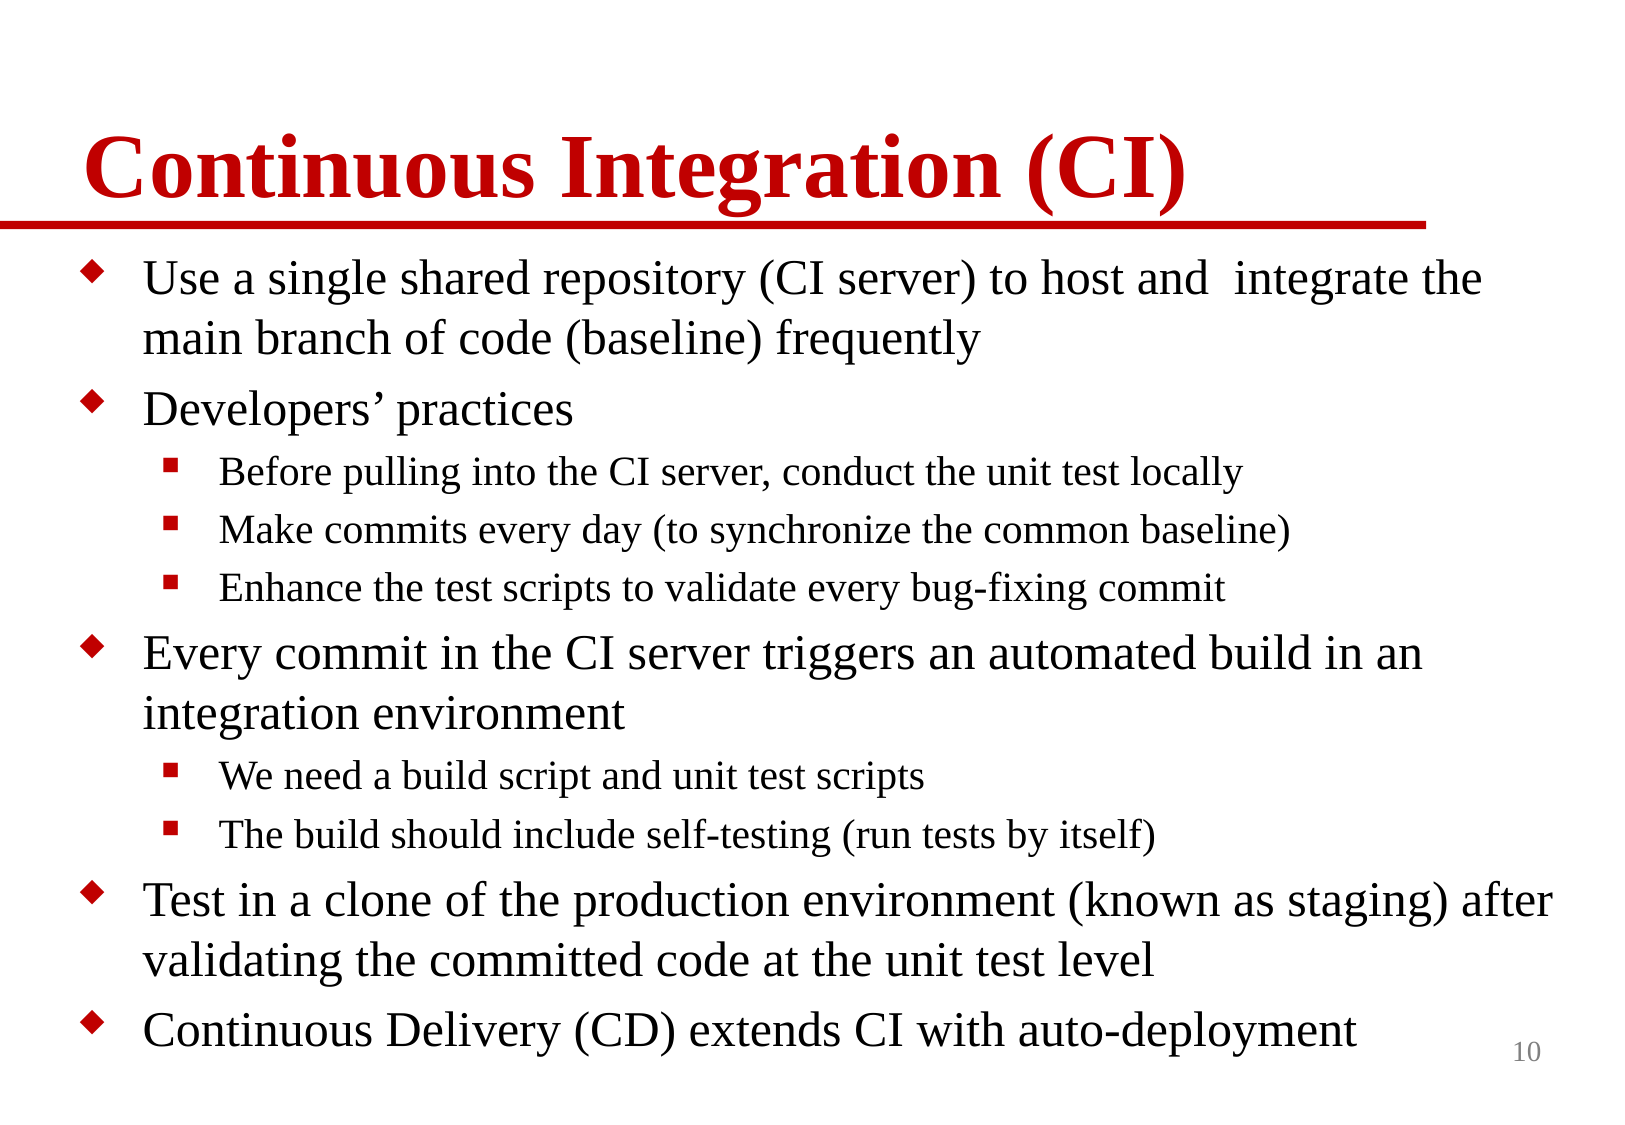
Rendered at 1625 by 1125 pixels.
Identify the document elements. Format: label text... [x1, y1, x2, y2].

list Use a single shared repository (CI server) to host and integrate the main branch of code (baseline) frequently Developers’ practices Before pulling into the CI server, conduct the unit test locally Make commits every day (to synchronize the common baseline) Enhance the test scripts to validate every bug-fixing commit Every commit in the CI server triggers an automated build in an integration environment We need a build script and unit test scripts The build should include self-testing (run tests by itself) Test in a clone of the production environment (known as staging) after validating the committed code at the unit test level Continuous Delivery (CD) extends CI with auto-deployment [62, 237, 1595, 1050]
title Continuous Integration (CI) [67, 43, 1550, 225]
slide_number 10 [1218, 1012, 1557, 1088]
